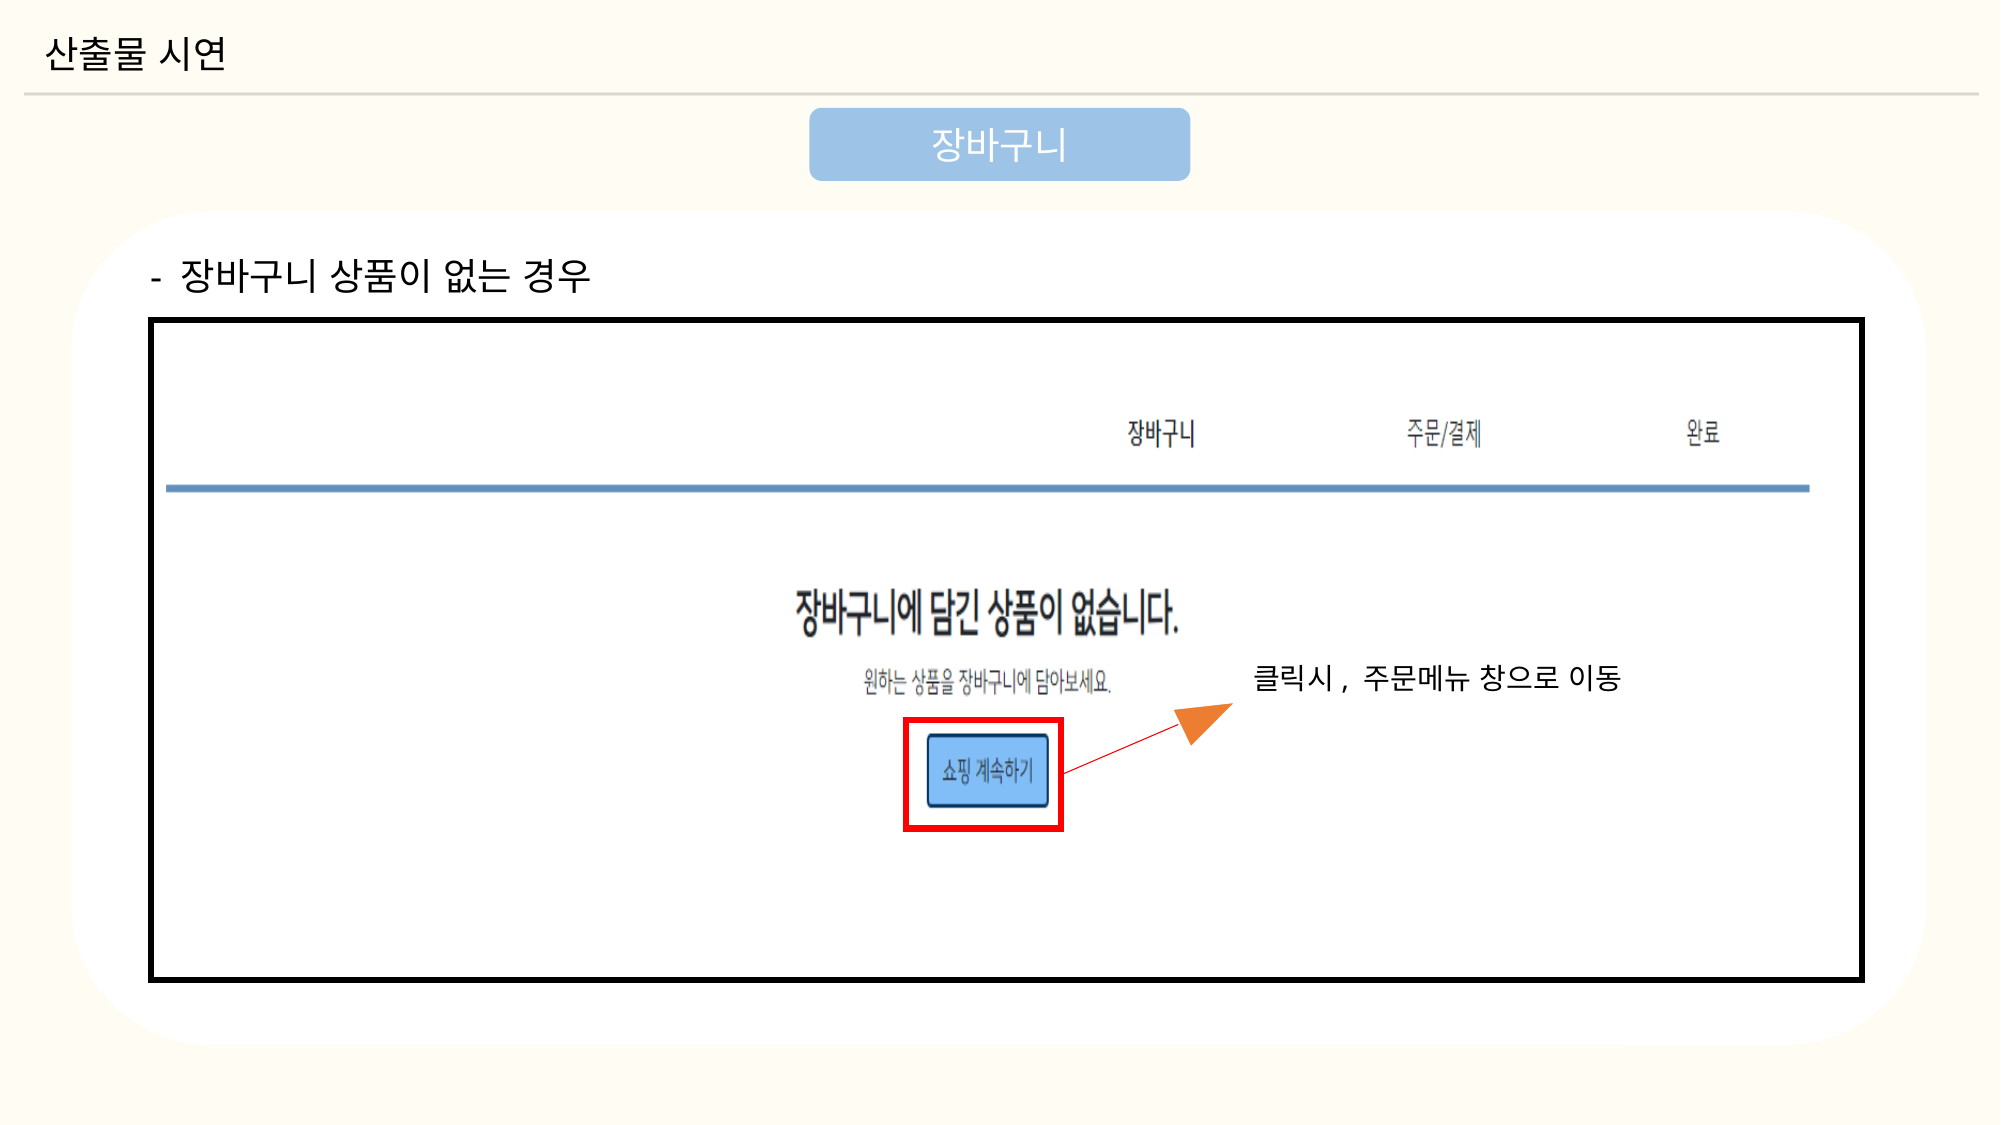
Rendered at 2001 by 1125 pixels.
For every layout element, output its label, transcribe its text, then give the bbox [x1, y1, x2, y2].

text_box 장바구니 [808, 106, 1192, 182]
text_box 산출물 시연 [29, 23, 243, 84]
picture [149, 320, 1846, 979]
text_box - 장바구니 상품이 없는 경우 [135, 245, 607, 306]
text_box [150, 319, 1863, 981]
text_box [24, 88, 1979, 100]
text_box [70, 210, 1928, 1046]
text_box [1062, 714, 1202, 775]
